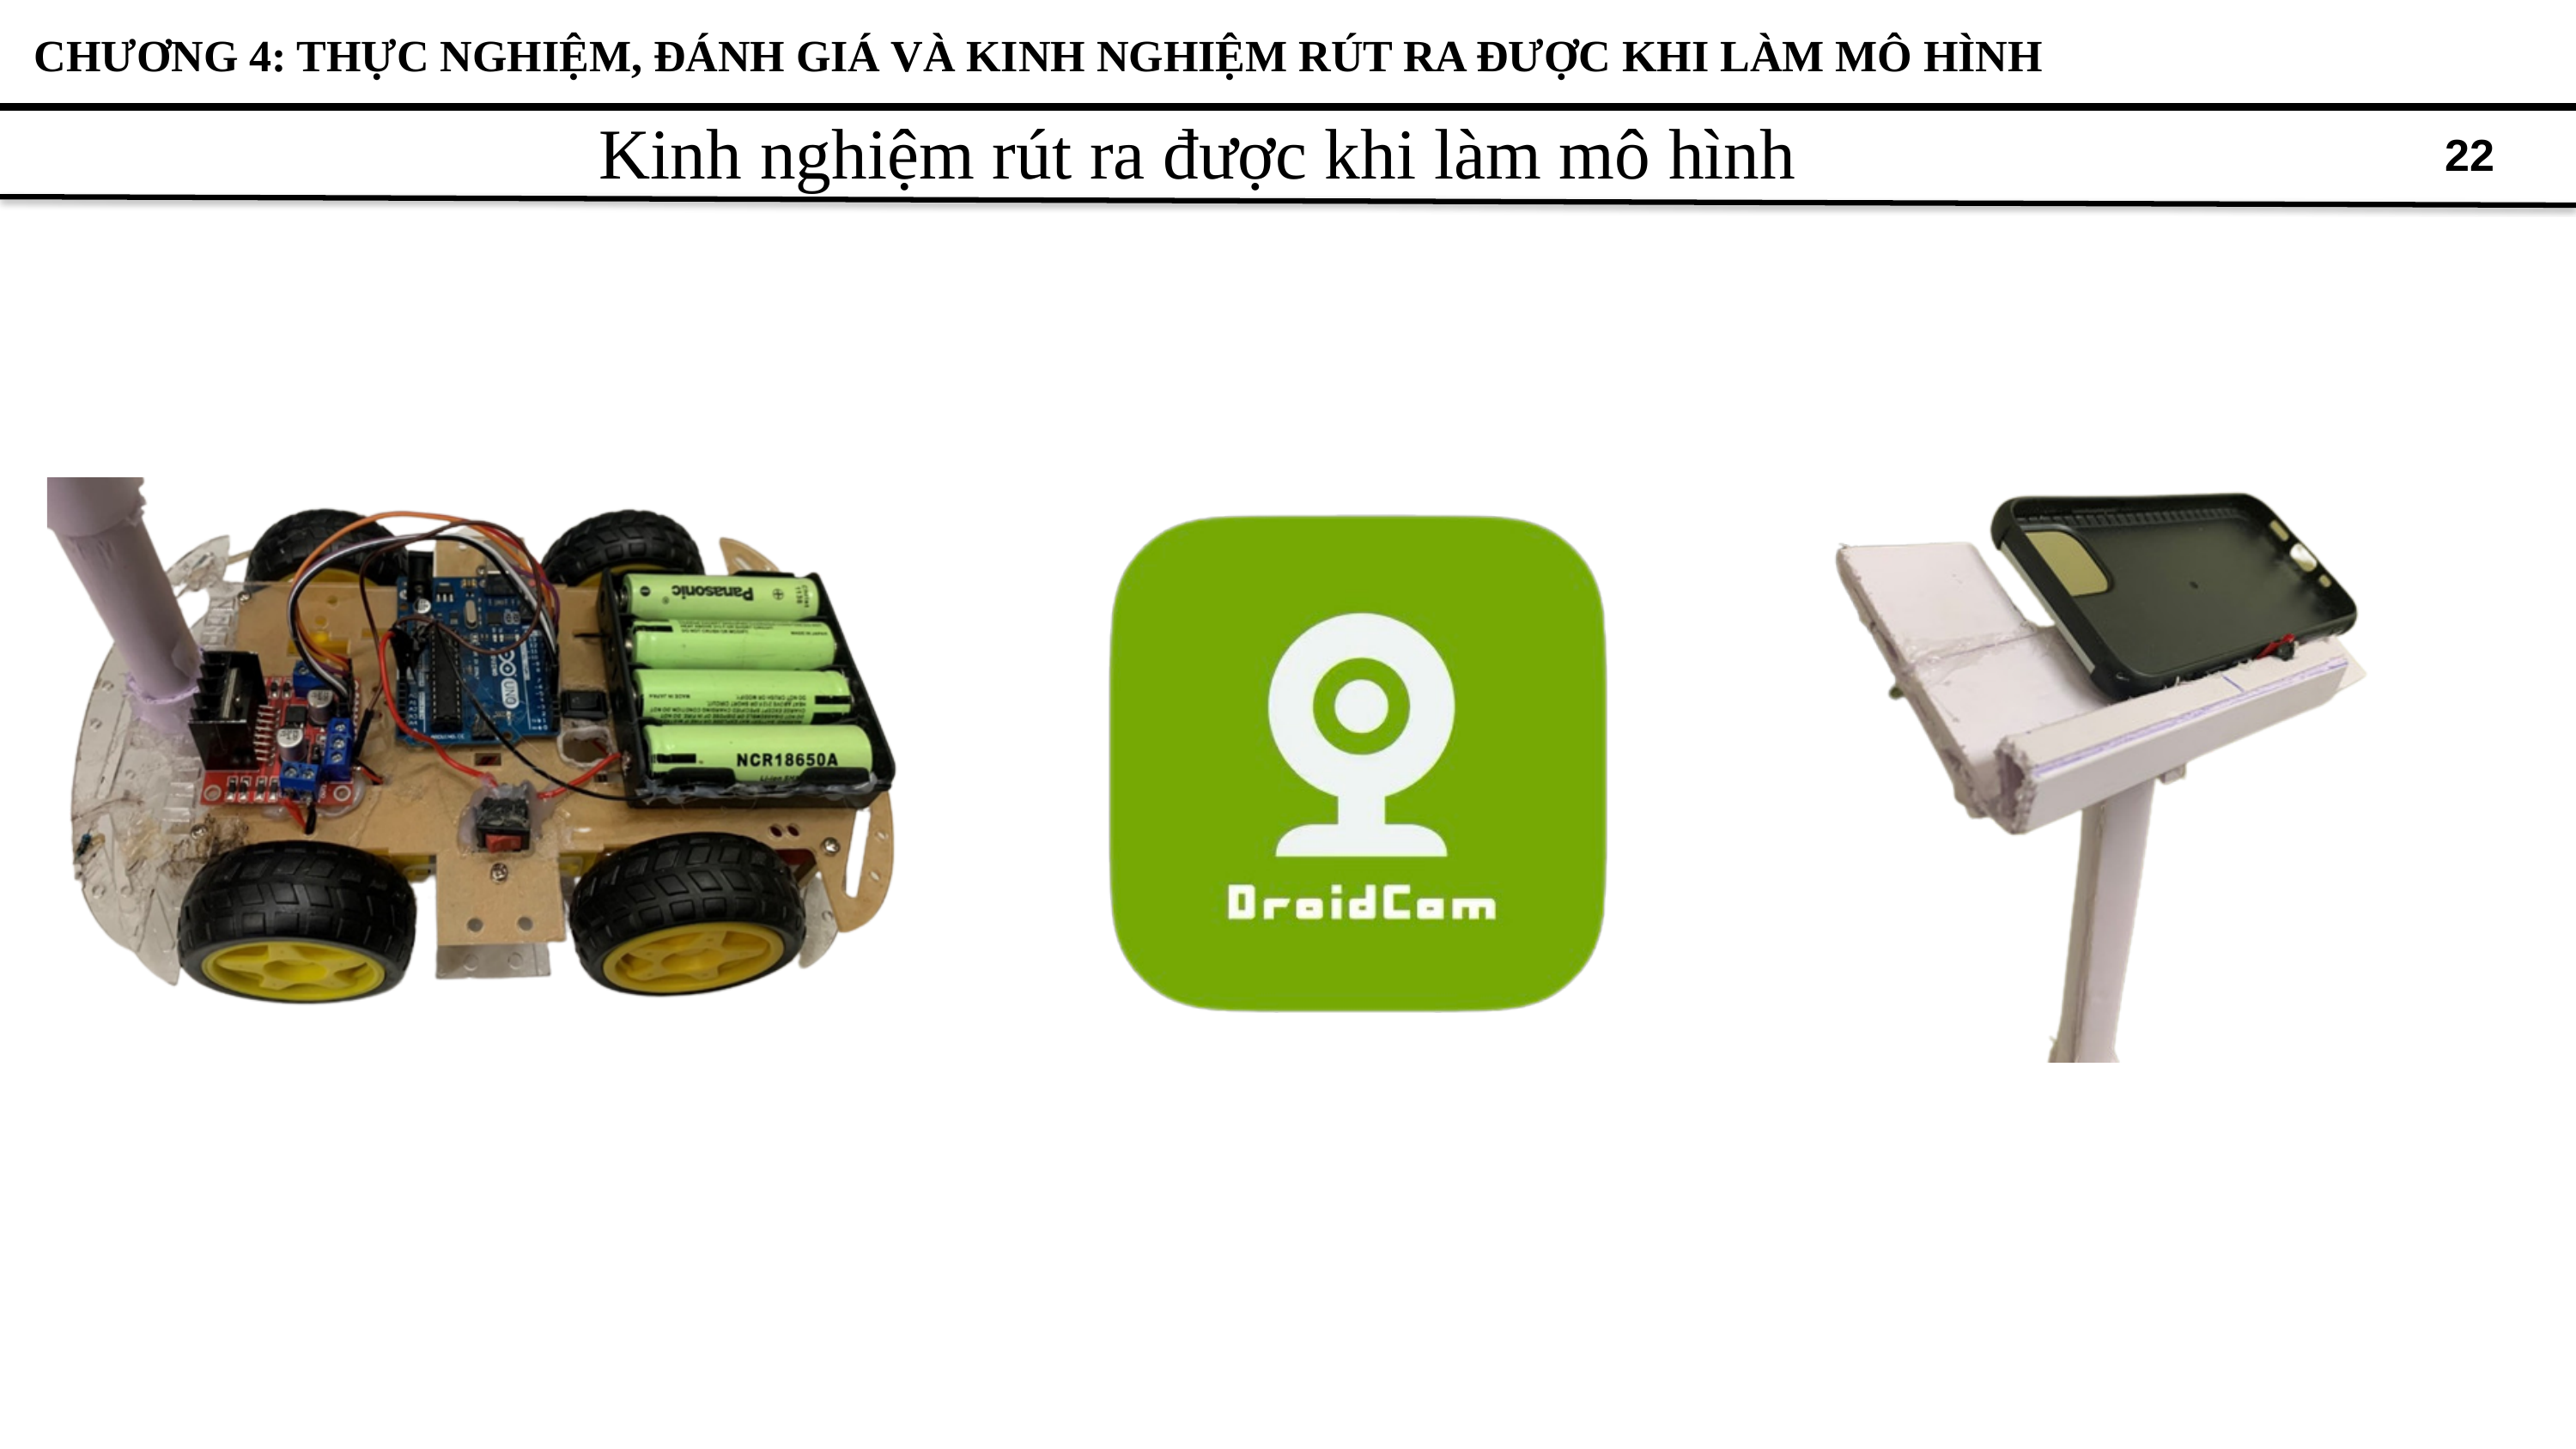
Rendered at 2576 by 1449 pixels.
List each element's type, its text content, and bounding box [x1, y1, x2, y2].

text_box CHƯƠNG 4: THỰC NGHIỆM, ĐÁNH GIÁ VÀ KINH NGHIỆM RÚT RA ĐƯỢC KHI LÀM MÔ HÌNH [32, 24, 2458, 81]
text_box 22 [2443, 124, 2499, 180]
text_box [1076, 477, 1663, 1082]
text_box [1759, 458, 2432, 1063]
text_box Kinh nghiệm rút ra được khi làm mô hình [597, 106, 1979, 194]
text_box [0, 196, 2576, 206]
text_box [46, 477, 915, 1043]
